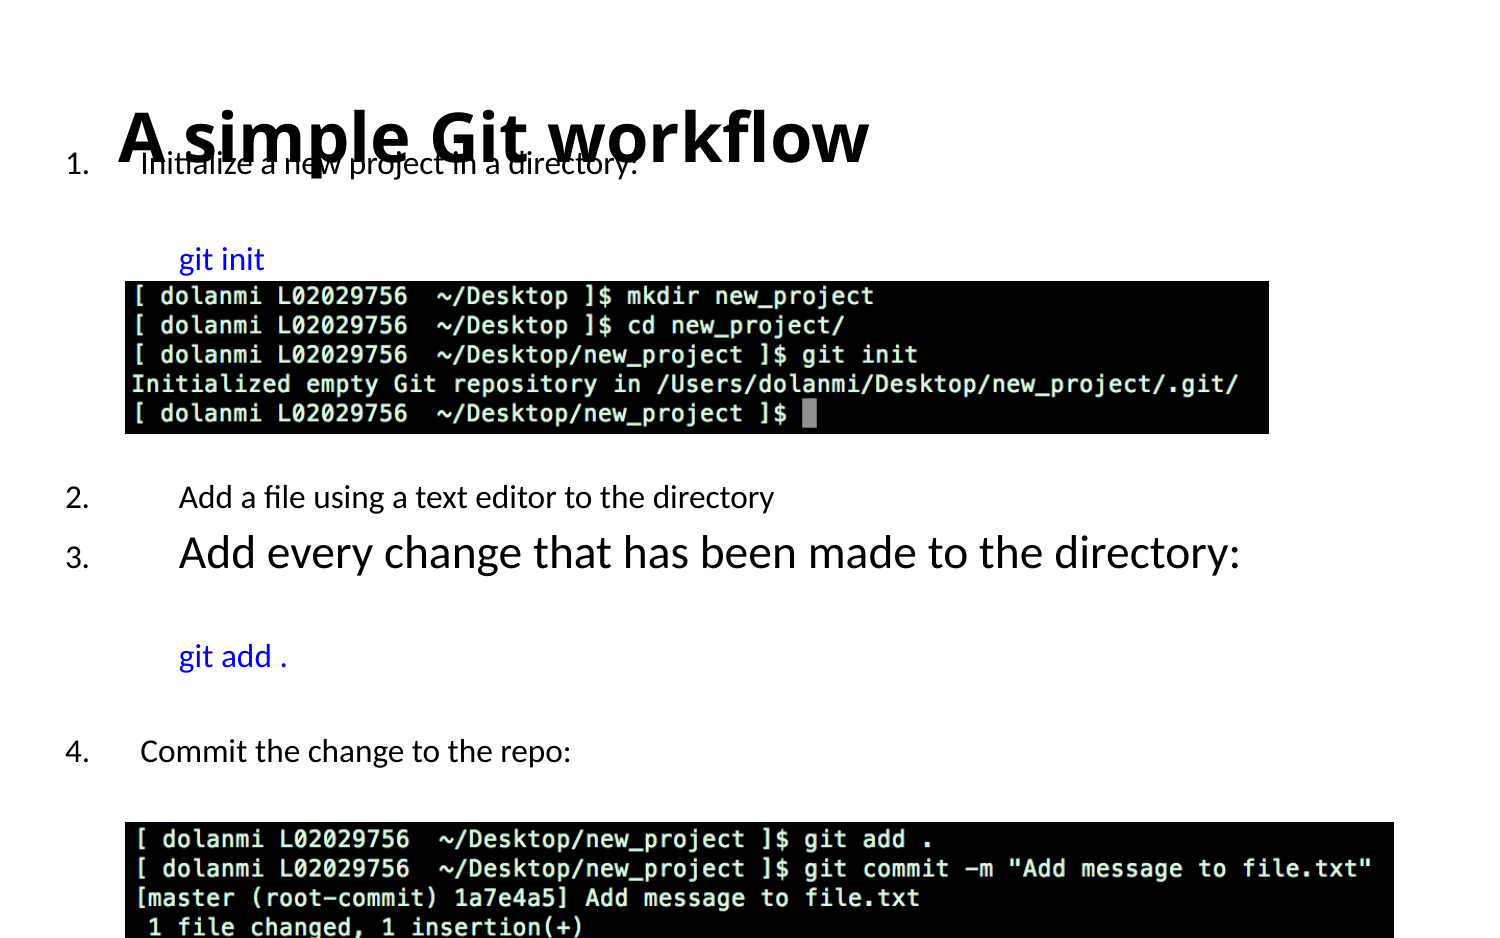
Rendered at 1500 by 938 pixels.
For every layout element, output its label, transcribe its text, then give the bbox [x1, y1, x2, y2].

title A simple Git workflow [103, 49, 1397, 138]
list Initialize a new project in a directory: git init 2. Add a file using a text editor to the directory 3. Add every change that has been made to the directory: git add . Commit the change to the repo: git commit –m “important message here” . [50, 138, 1475, 938]
picture [124, 281, 1269, 434]
picture [124, 822, 1394, 938]
